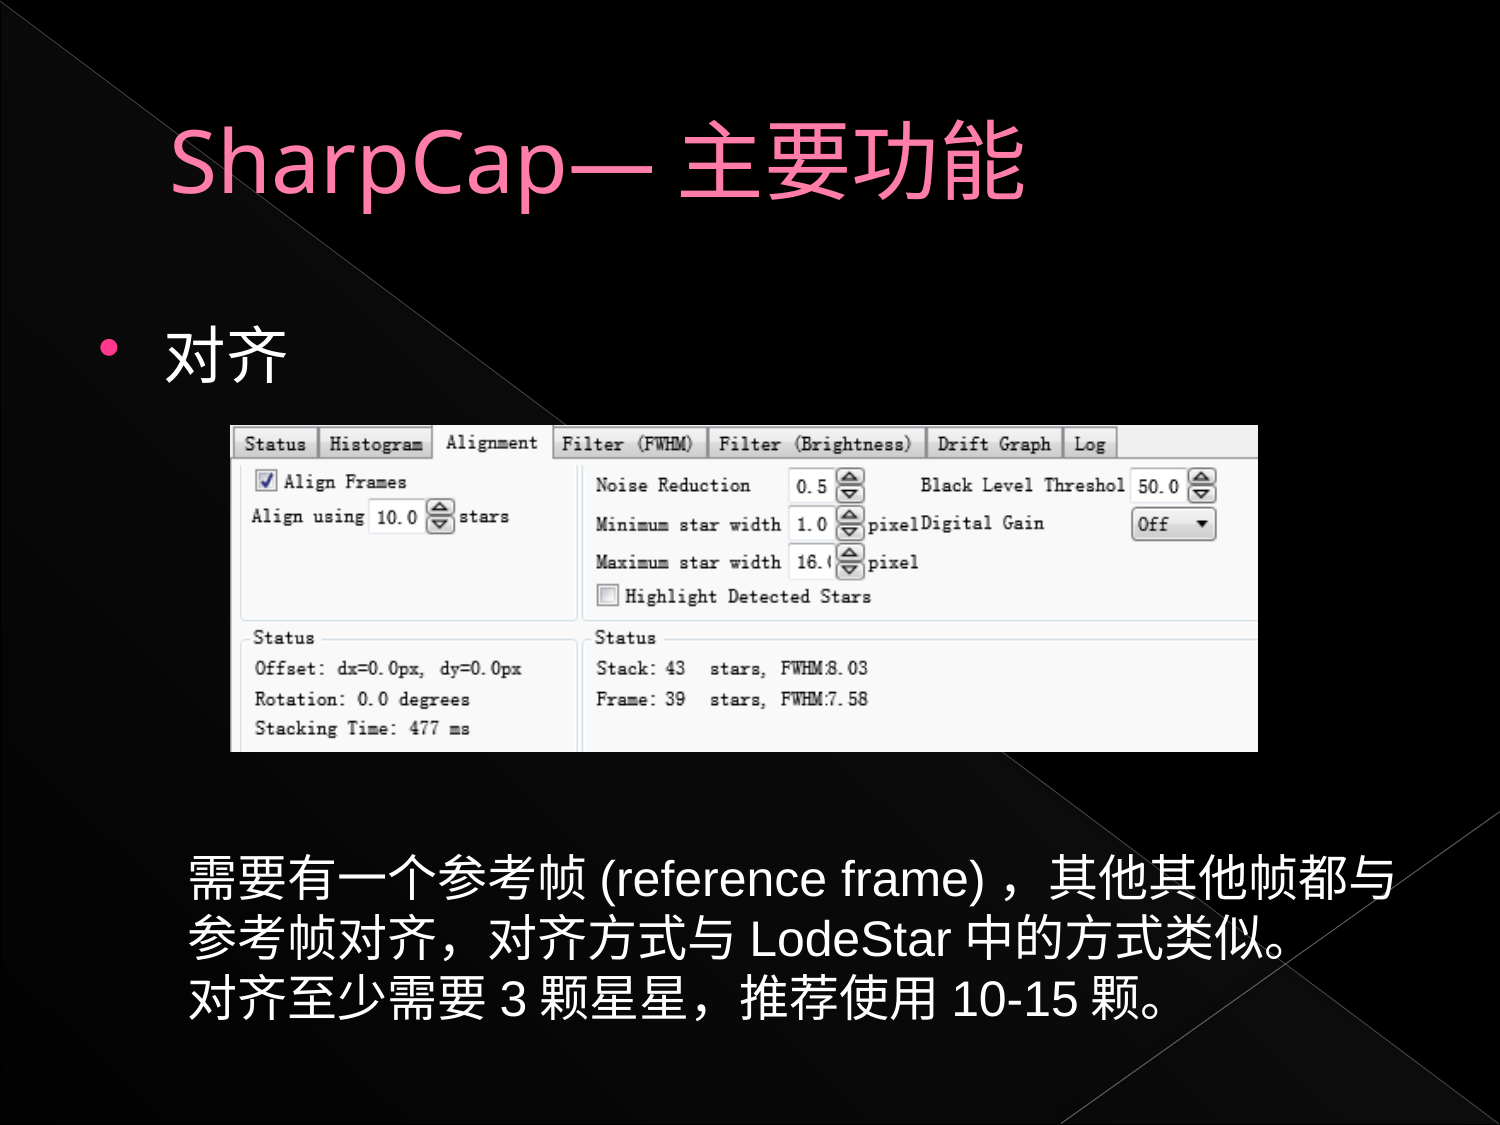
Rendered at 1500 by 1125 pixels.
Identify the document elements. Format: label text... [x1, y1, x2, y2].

list 对齐 [75, 308, 1425, 1059]
picture [229, 424, 1259, 752]
text_box 需要有一个参考帧(reference frame)，其他其他帧都与 参考帧对齐，对齐方式与LodeStar中的方式类似。 对齐至少需要3颗星星，推荐使用10-15颗。 [172, 839, 1414, 1035]
title SharpCap—主要功能 [75, 43, 1425, 274]
